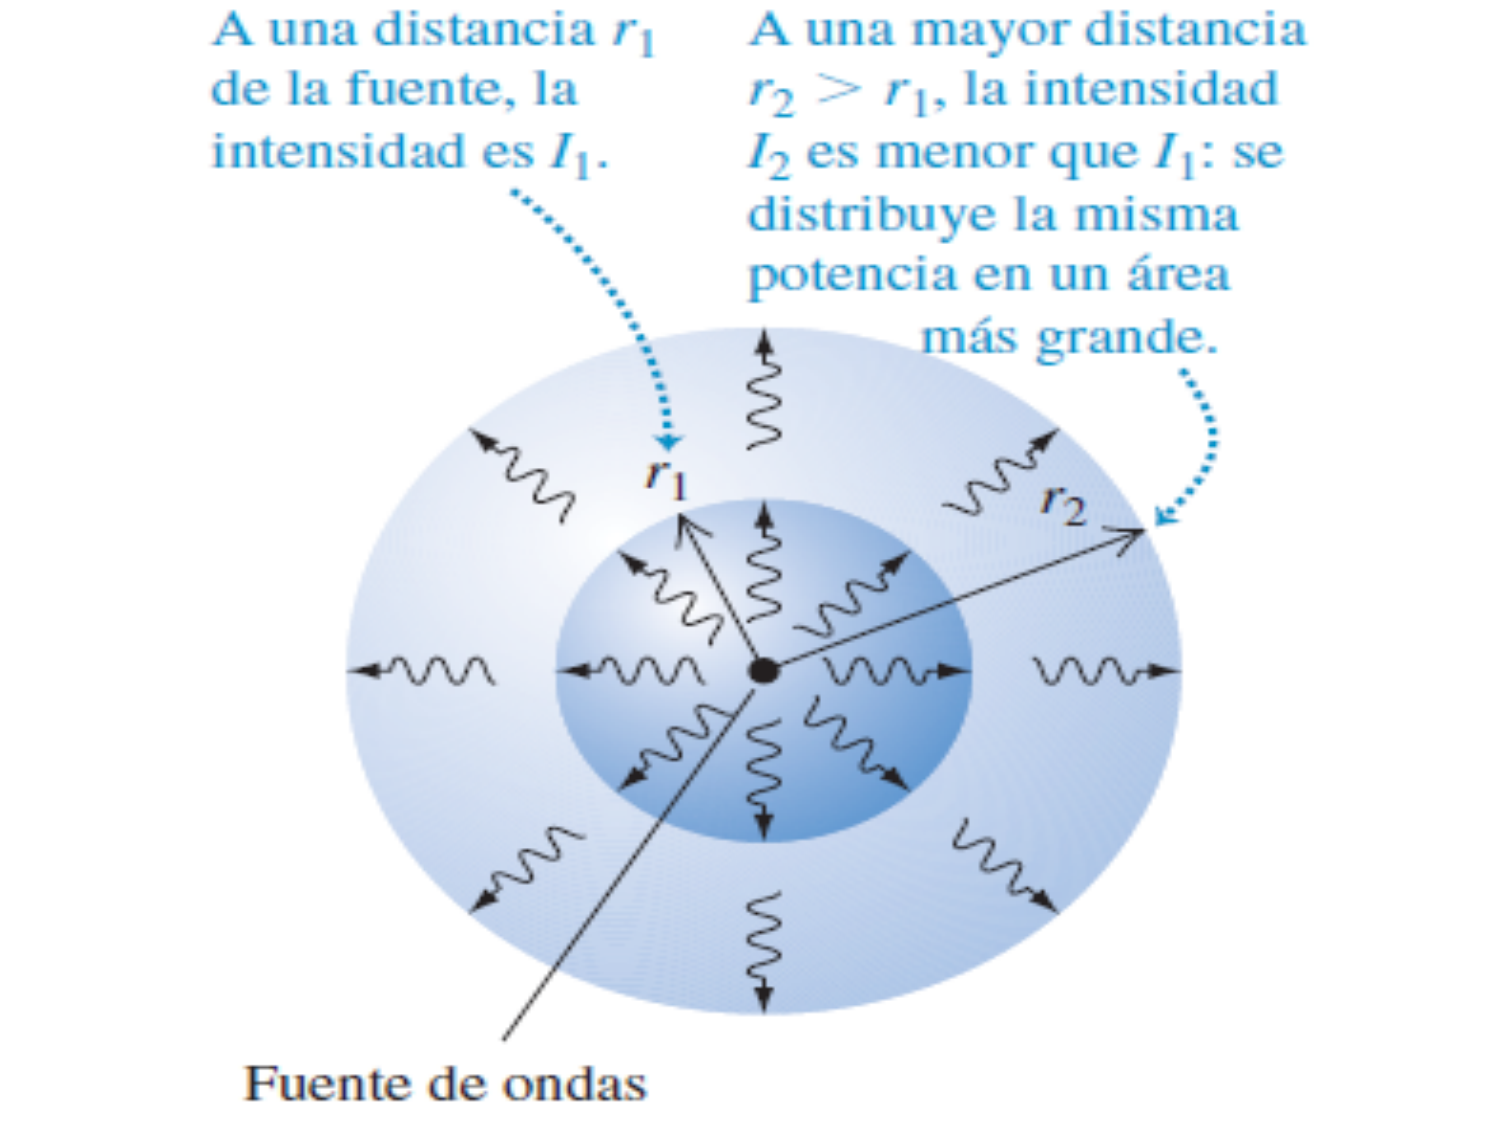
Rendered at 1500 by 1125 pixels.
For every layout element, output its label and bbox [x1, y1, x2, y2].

picture [182, 0, 1330, 1123]
